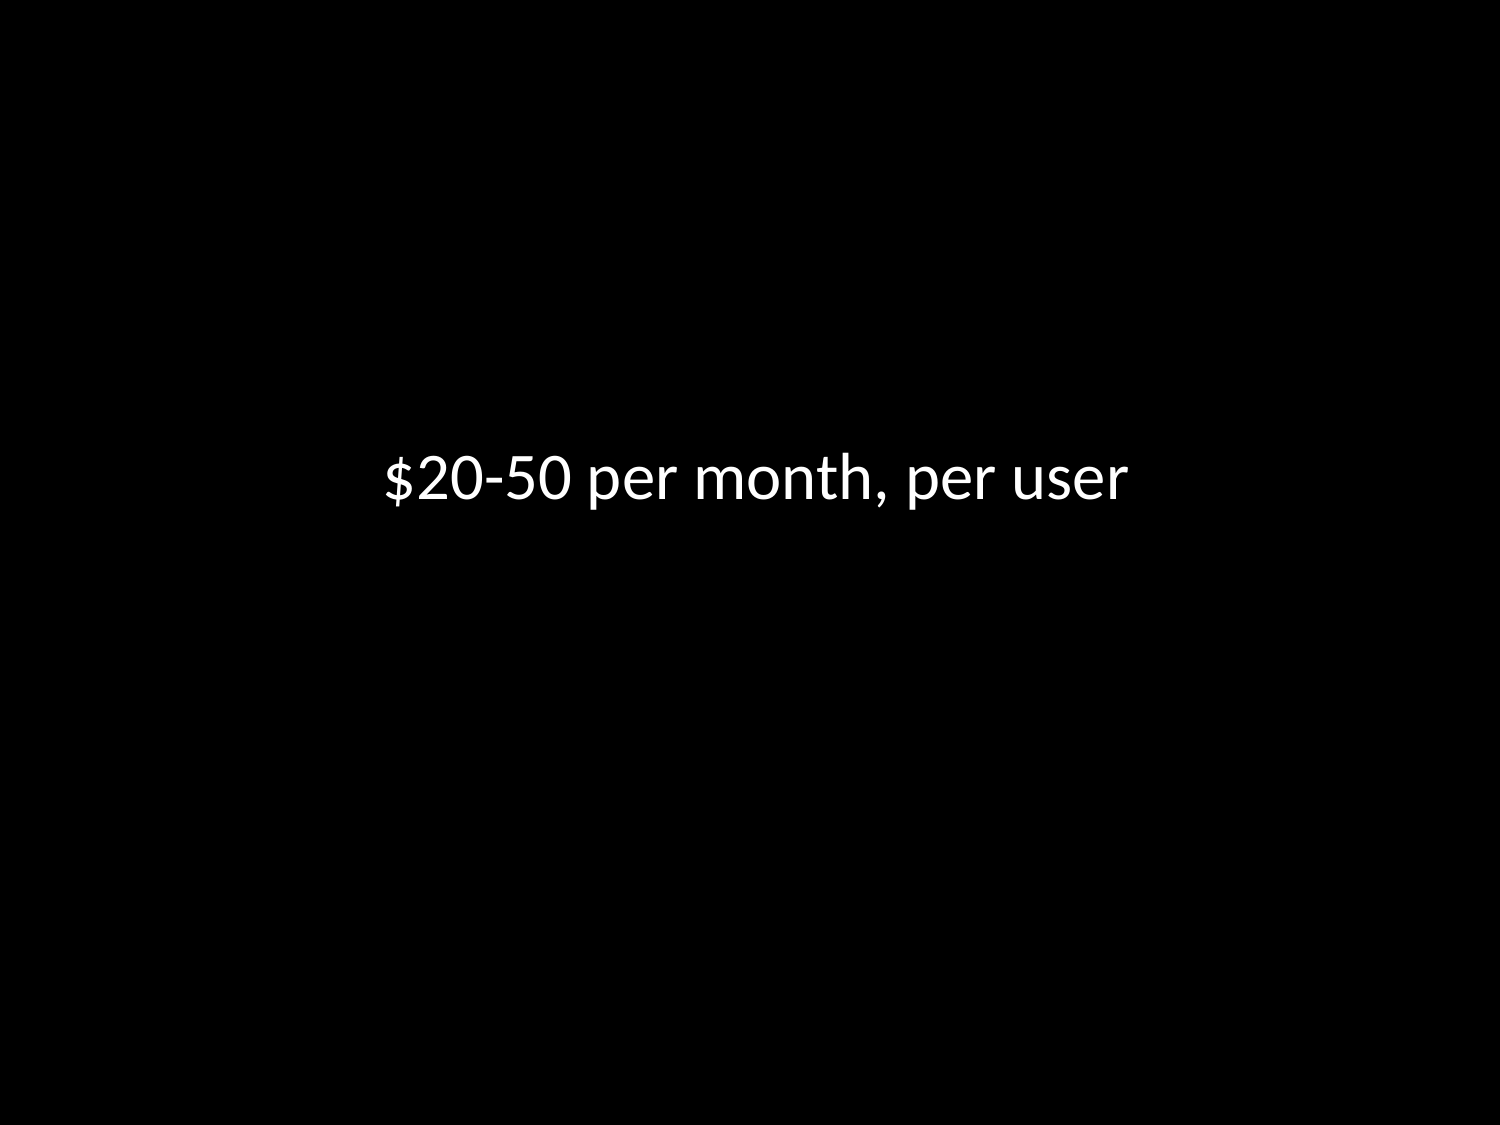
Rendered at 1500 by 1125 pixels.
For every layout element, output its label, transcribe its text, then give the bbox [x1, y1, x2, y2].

list $20-50 per month, per user [262, 425, 1250, 588]
